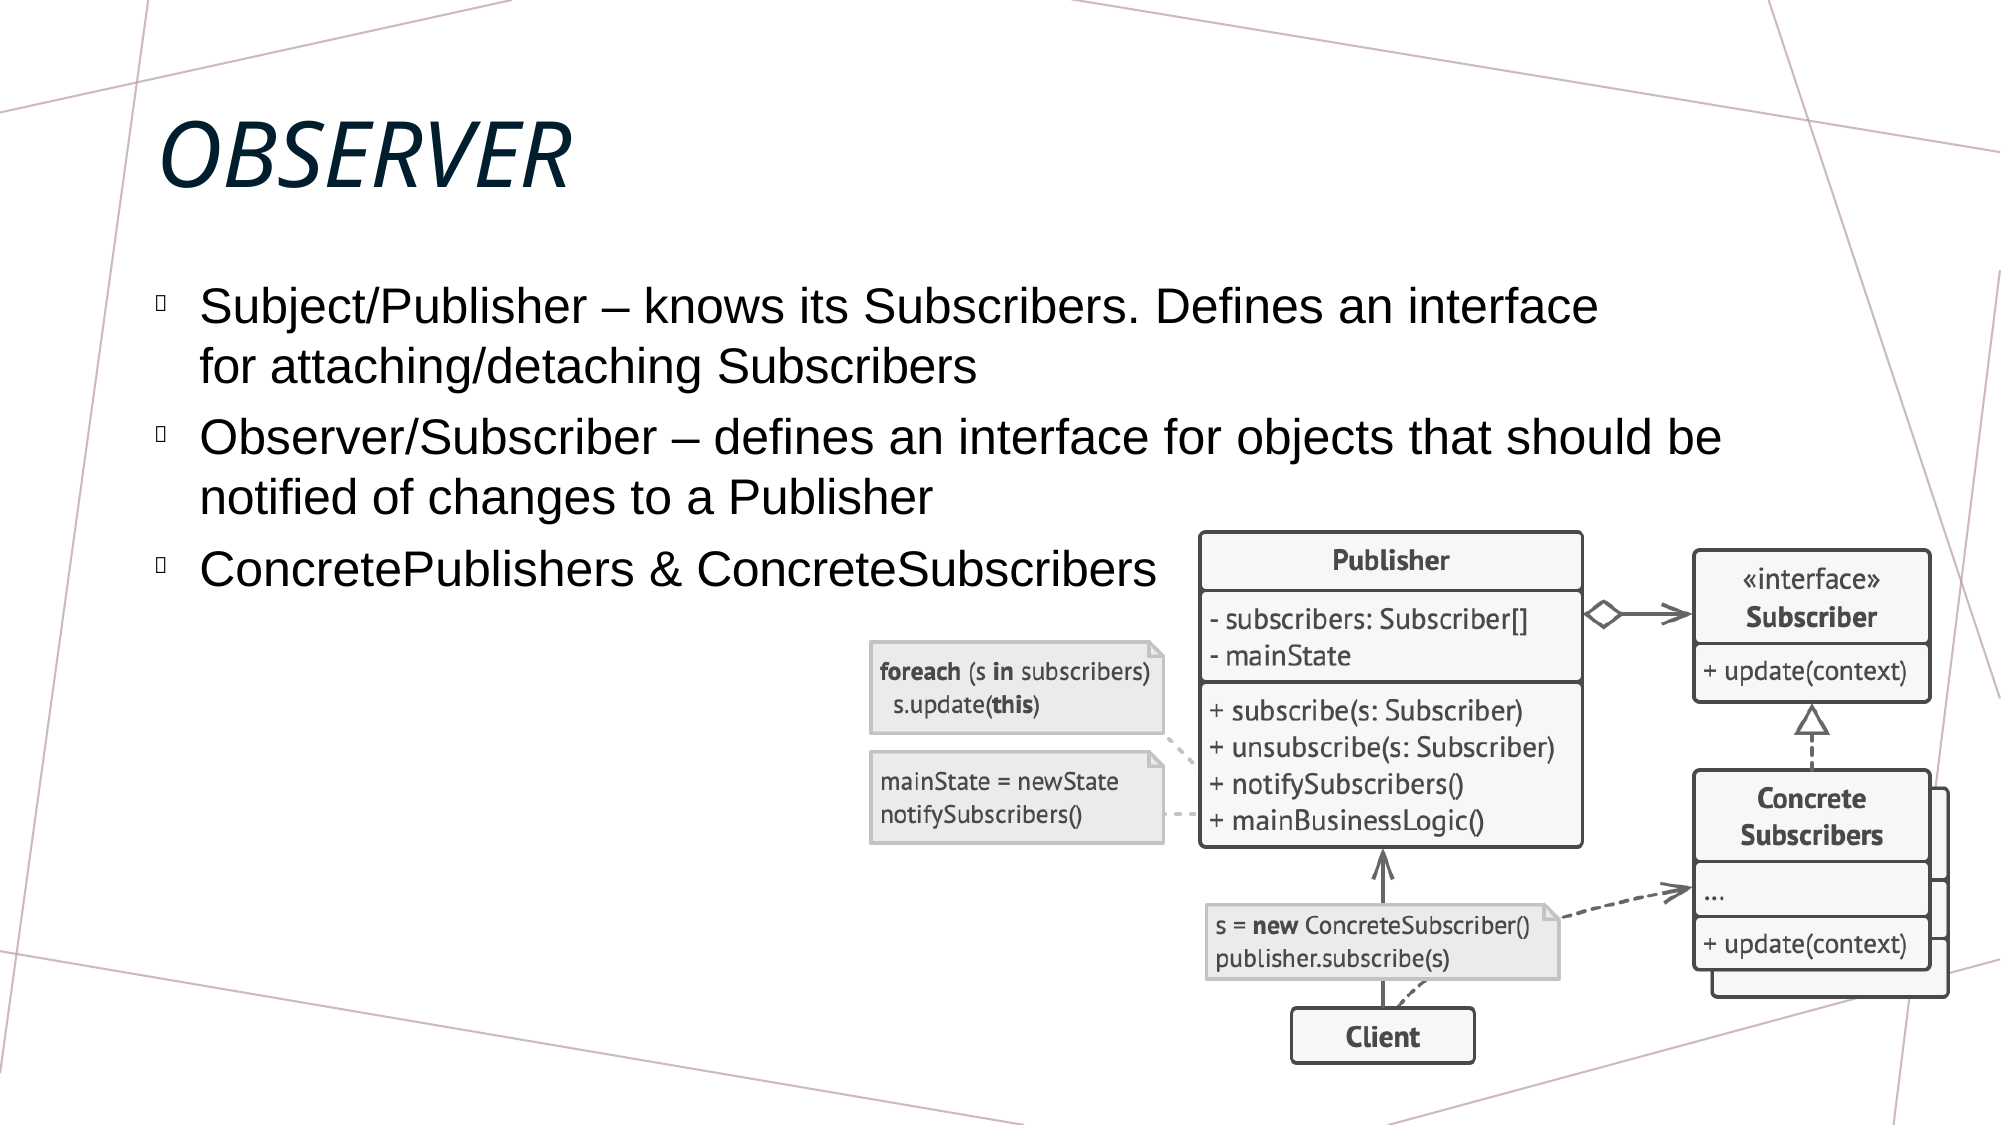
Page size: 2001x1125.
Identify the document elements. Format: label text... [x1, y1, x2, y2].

text_box Subject/Publisher – knows its Subscribers. Defines an interface for attaching/detaching Subscribers Observer/Subscriber – defines an interface for objects that should be notified of changes to a Publisher ConcretePublishers & ConcreteSubscribers [196, 271, 1895, 597]
title Observer [154, 54, 1525, 246]
picture [852, 513, 1968, 1081]
text_box  [151, 548, 174, 579]
text_box  [151, 286, 174, 316]
text_box  [151, 417, 174, 448]
